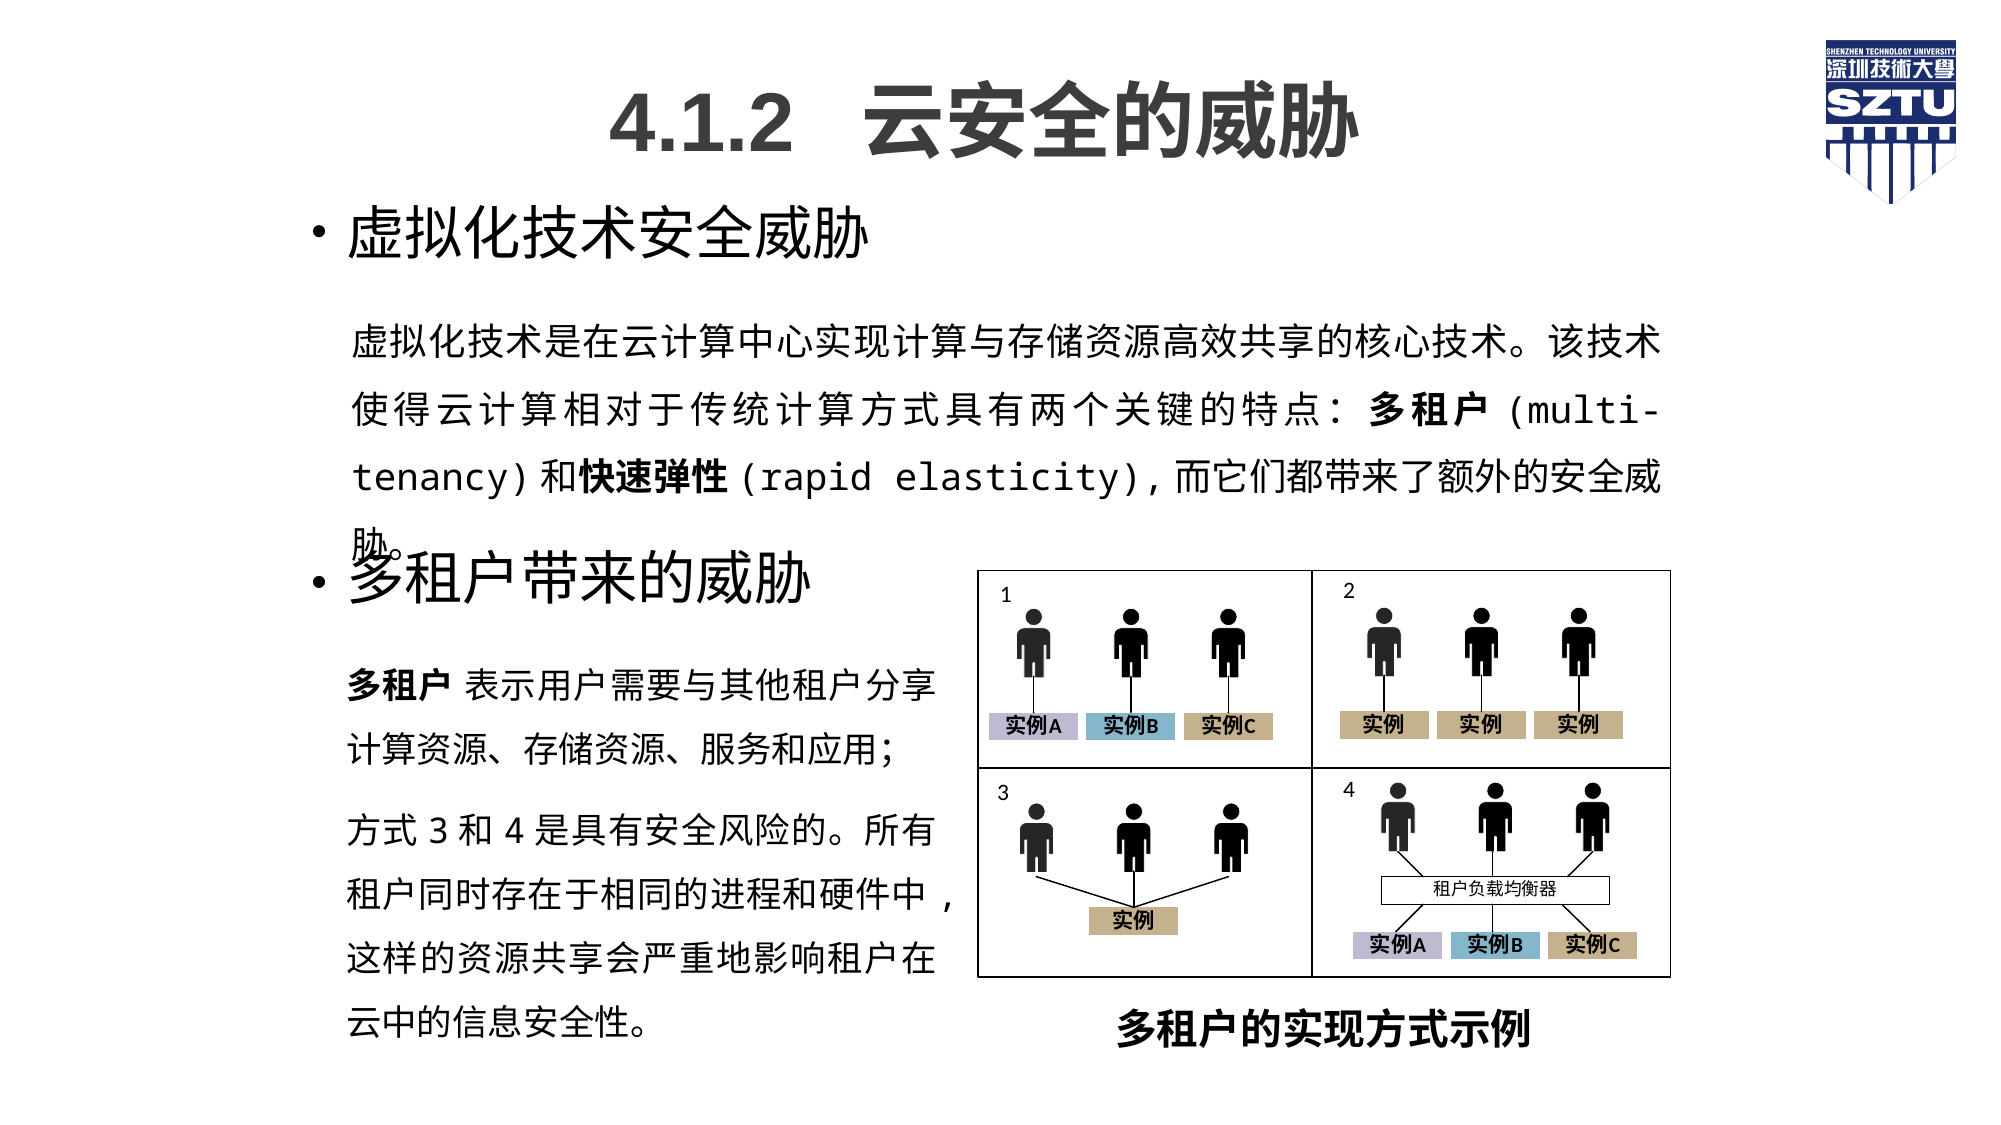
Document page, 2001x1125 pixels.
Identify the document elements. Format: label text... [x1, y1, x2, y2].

text_box 虚拟化技术是在云计算中心实现计算与存储资源高效共享的核心技术。该技术使得云计算相对于传统计算方式具有两个关键的特点：多租户(multi-tenancy)和快速弹性(rapid elasticity),而它们都带来了额外的安全威胁。 [336, 288, 1677, 574]
picture [1803, 34, 1979, 210]
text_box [957, 550, 1690, 996]
text_box 多租户的实现方式示例 [1100, 1006, 1548, 1060]
text_box [308, 221, 330, 242]
text_box 虚拟化技术安全威胁 [331, 188, 886, 274]
text_box 多租户带来的威胁 [331, 533, 828, 619]
text_box 多租户 表示用户需要与其他租户分享计算资源、存储资源、服务和应用； 方式3和4是具有安全风险的。所有租户同时存在于相同的进程和硬件中,这样的资源共享会严重地影响租户在云中的信息安全性。 [331, 634, 952, 1050]
text_box [308, 571, 330, 593]
text_box 4.1.2 云安全的威胁 [348, 61, 1623, 187]
